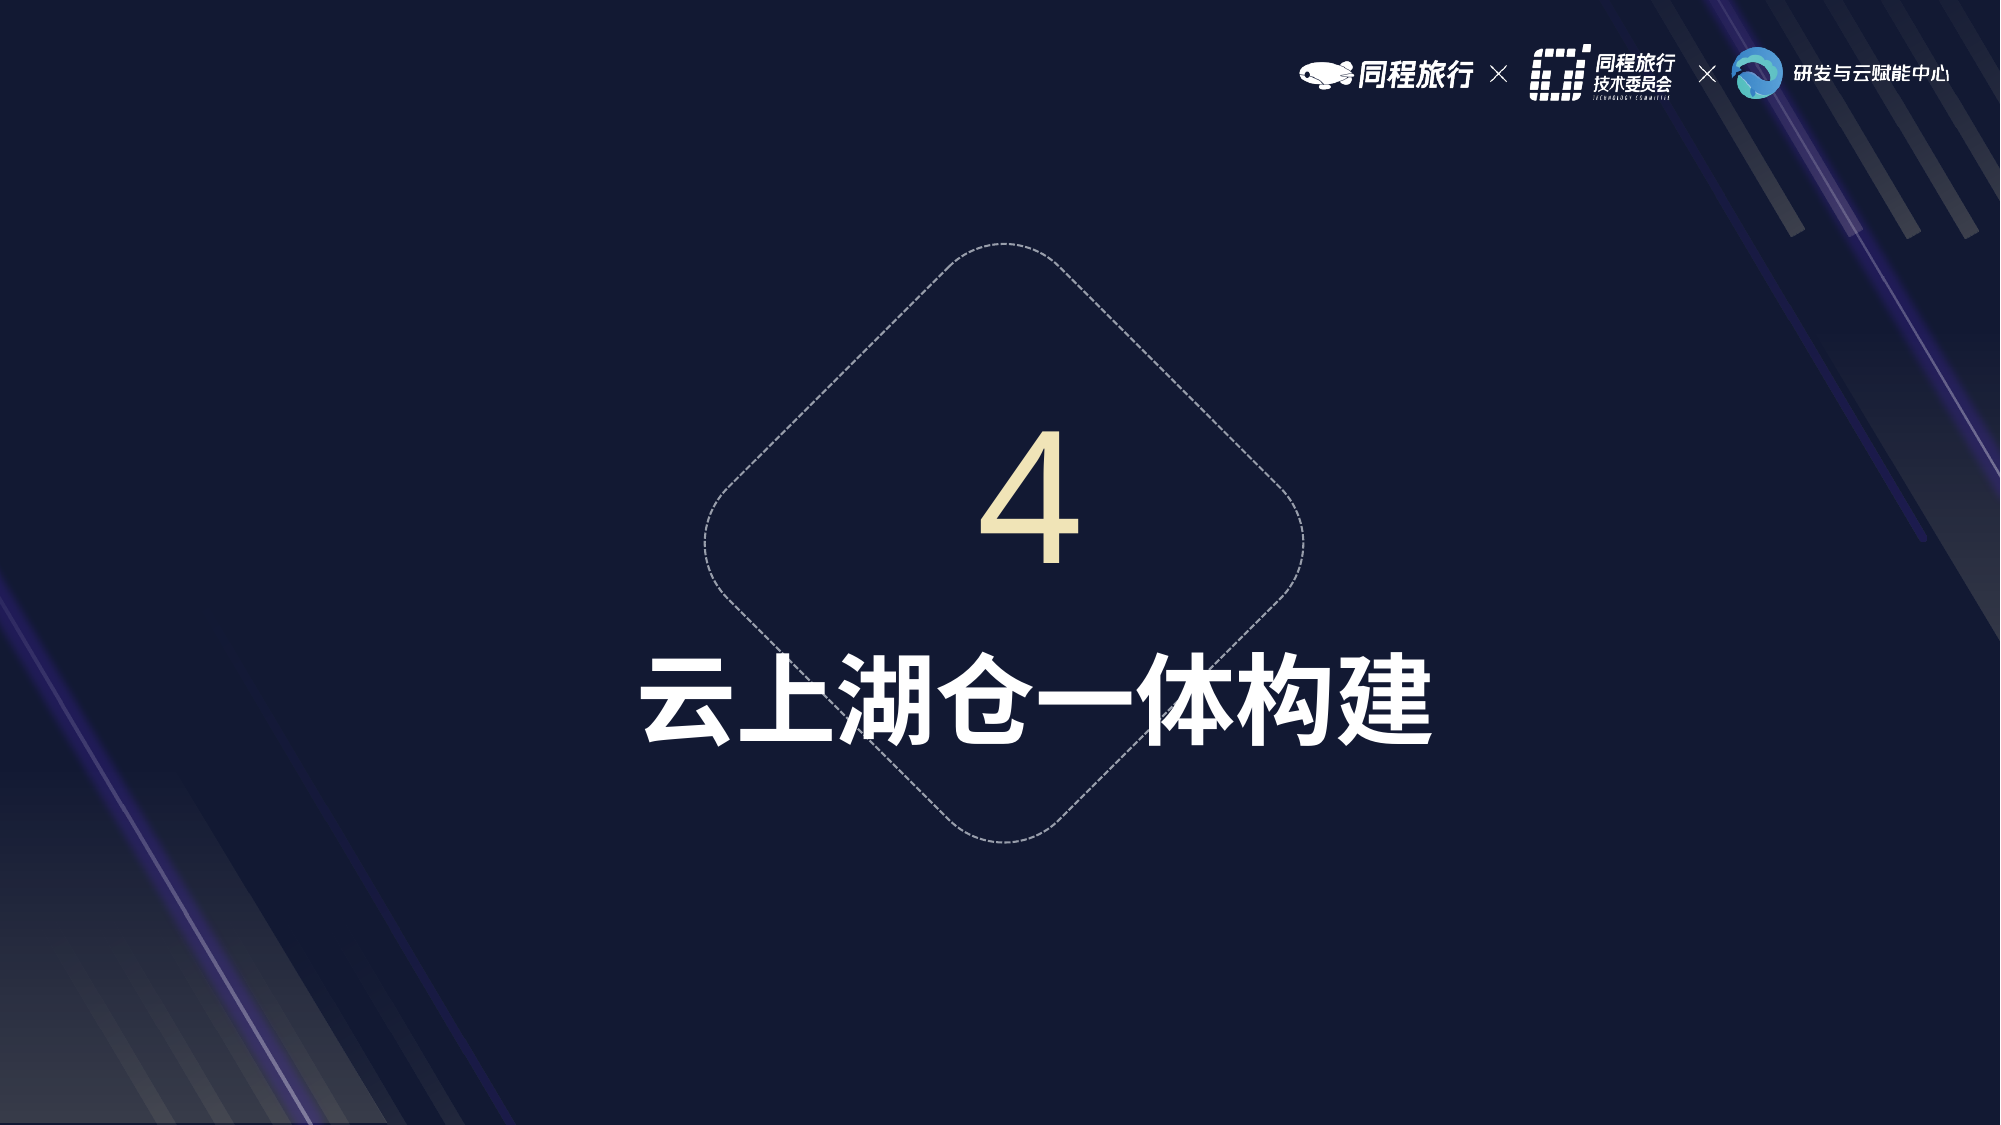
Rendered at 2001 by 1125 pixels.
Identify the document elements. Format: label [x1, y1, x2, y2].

picture [1297, 44, 1949, 101]
text_box [0, 0, 2000, 1125]
